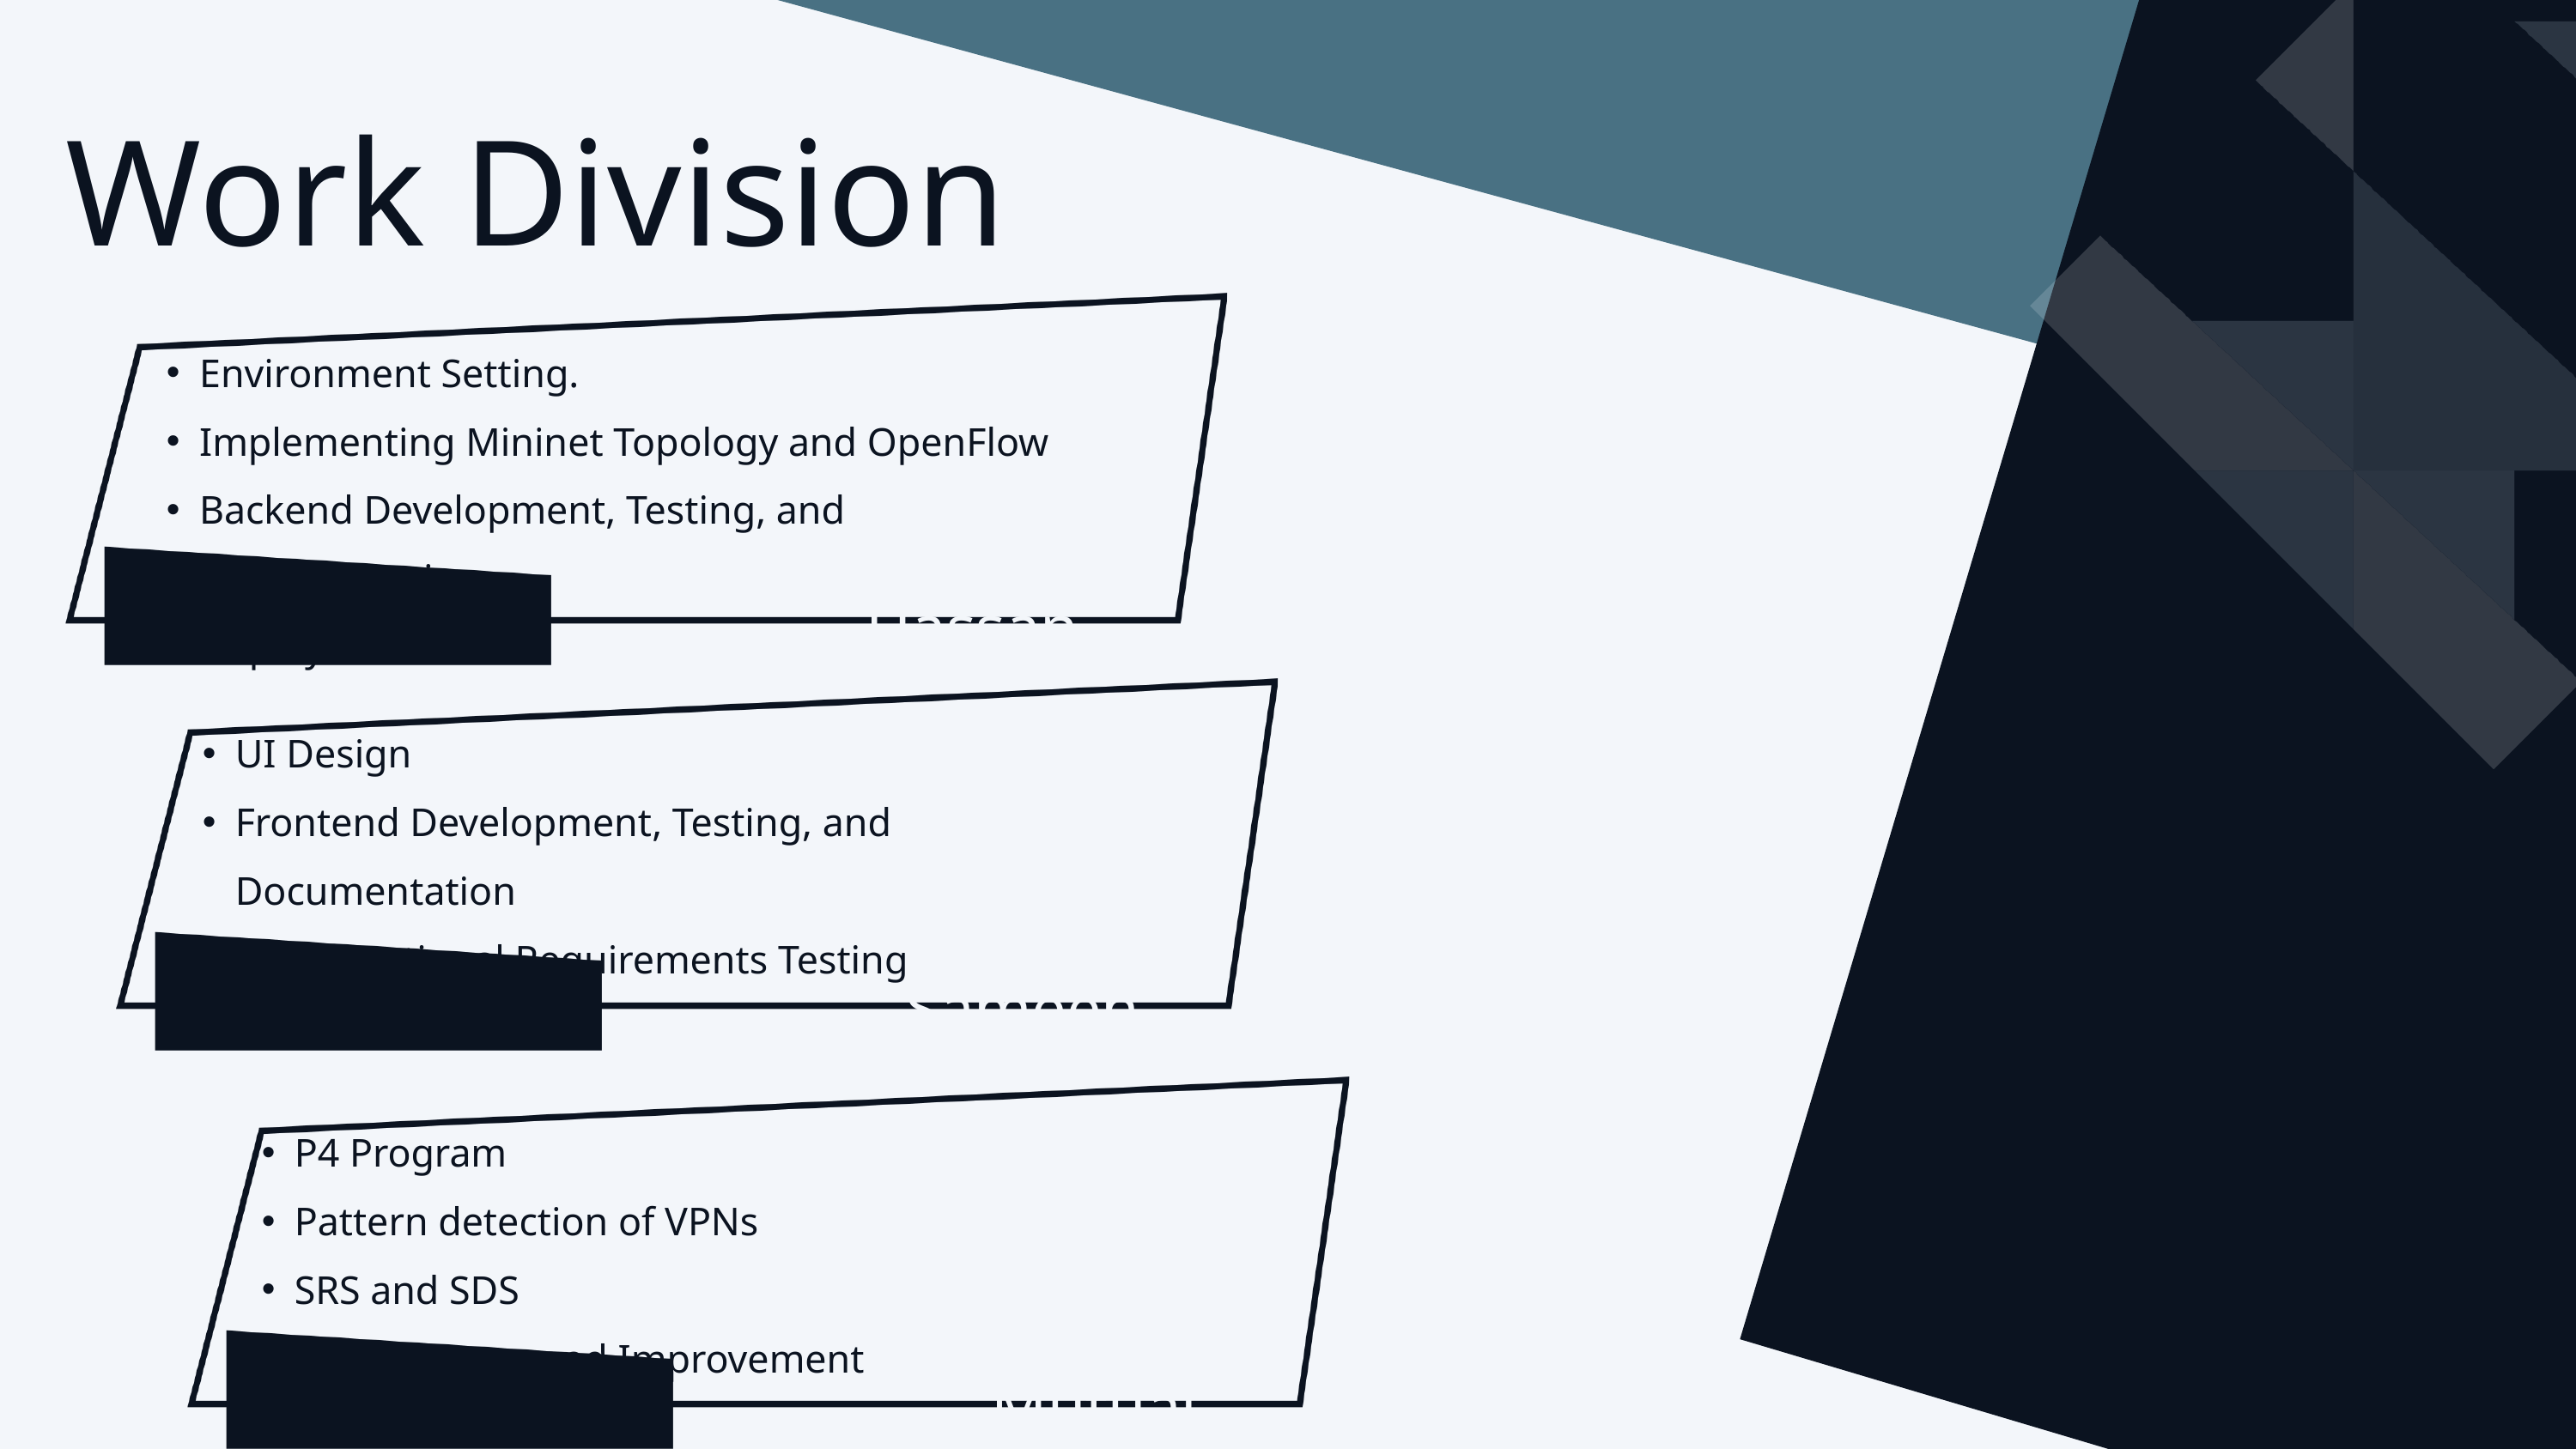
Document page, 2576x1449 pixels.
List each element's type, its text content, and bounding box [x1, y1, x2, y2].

text_box [116, 678, 1279, 1051]
text_box Sameen [839, 956, 1206, 1044]
text_box Mutual [910, 1355, 1279, 1442]
text_box Environment Setting. Implementing Mininet Topology and OpenFlow Backend Development, Testing, and Documentation Deployment [133, 326, 1078, 670]
text_box P4 Program Pattern detection of VPNs SRS and SDS Maintenance and Improvement [228, 1106, 1174, 1380]
text_box Hassan [788, 576, 1156, 663]
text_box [1233, 0, 1673, 650]
text_box [187, 1076, 1350, 1449]
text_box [1966, 0, 2576, 1449]
text_box UI Design Frontend Development, Testing, and Documentation Non-functional Requirements Testing [169, 707, 1115, 982]
text_box Work Division [65, 106, 1206, 276]
text_box [65, 293, 1228, 665]
